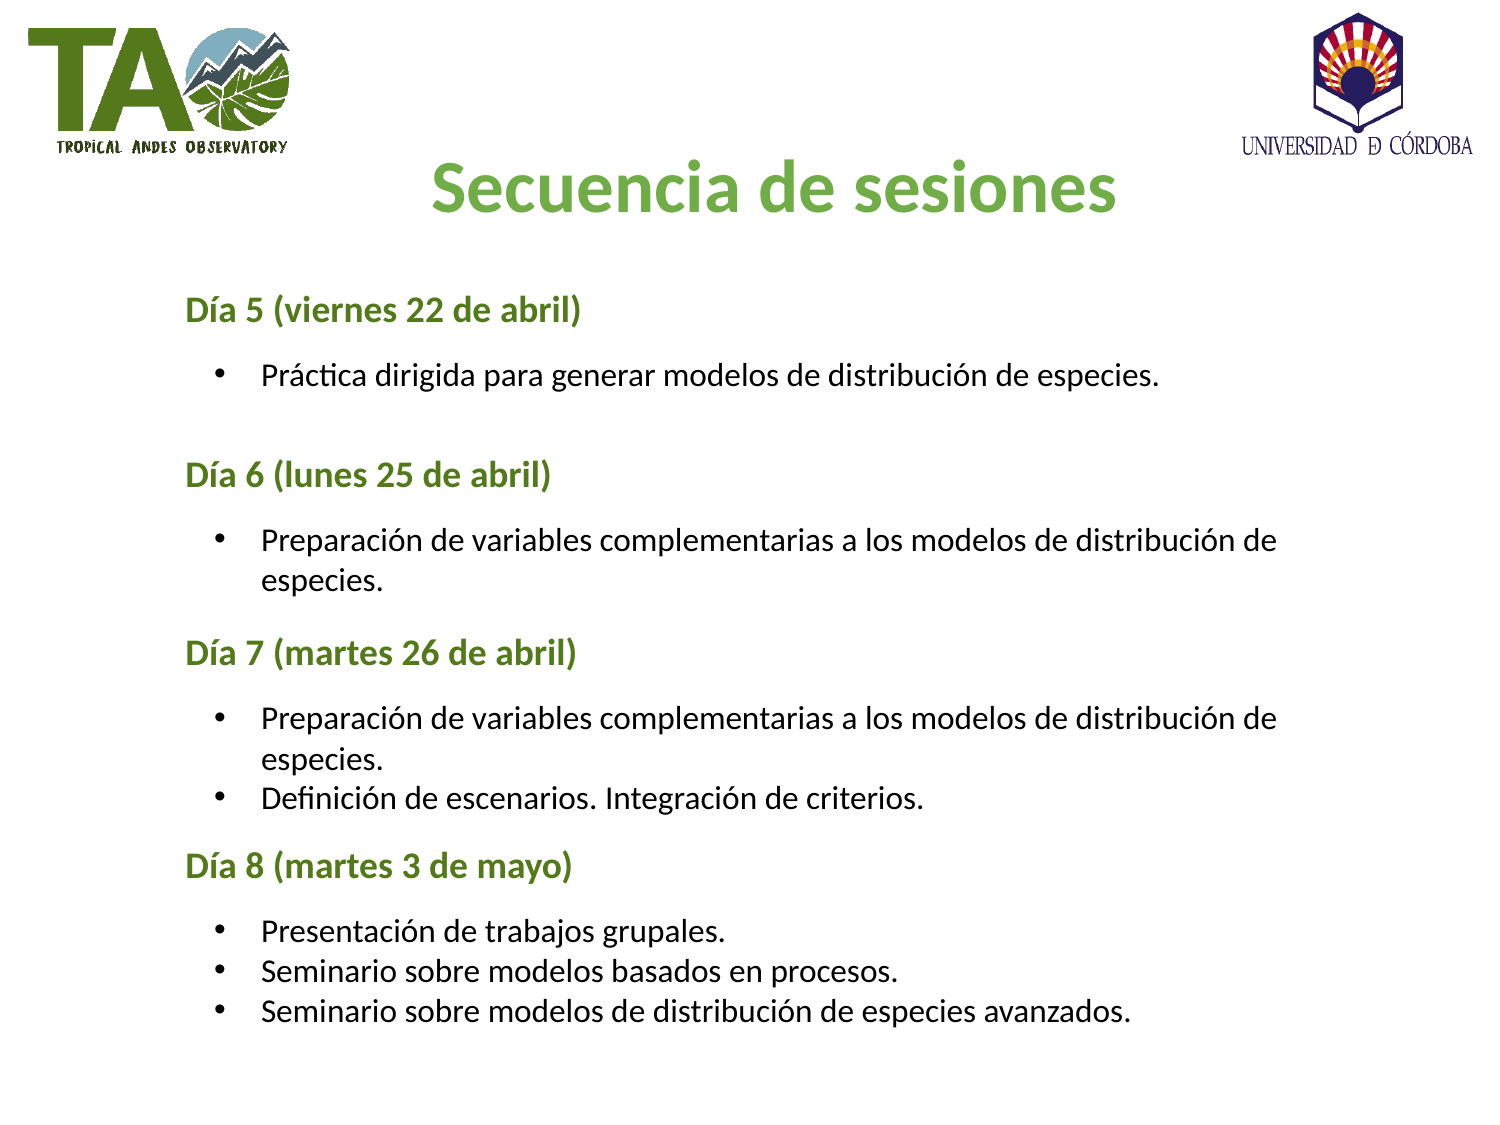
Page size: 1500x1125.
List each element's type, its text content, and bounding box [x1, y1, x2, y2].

text_box Día 8 (martes 3 de mayo) [170, 833, 594, 894]
text_box Día 6 (lunes 25 de abril) [170, 442, 571, 503]
picture [27, 27, 291, 155]
text_box Preparación de variables complementarias a los modelos de distribución de especies. Definición de escenarios. Integración de criterios. [199, 689, 1333, 824]
text_box Práctica dirigida para generar modelos de distribución de especies. [199, 345, 1333, 401]
text_box Día 5 (viernes 22 de abril) [170, 277, 601, 338]
picture [1241, 12, 1473, 155]
text_box Día 7 (martes 26 de abril) [170, 620, 597, 681]
text_box Presentación de trabajos grupales. Seminario sobre modelos basados en procesos. Seminario sobre modelos de distribución de especies avanzados. [199, 901, 1333, 1037]
text_box Secuencia de sesiones [226, 129, 1306, 235]
text_box Preparación de variables complementarias a los modelos de distribución de especies. [199, 510, 1333, 606]
